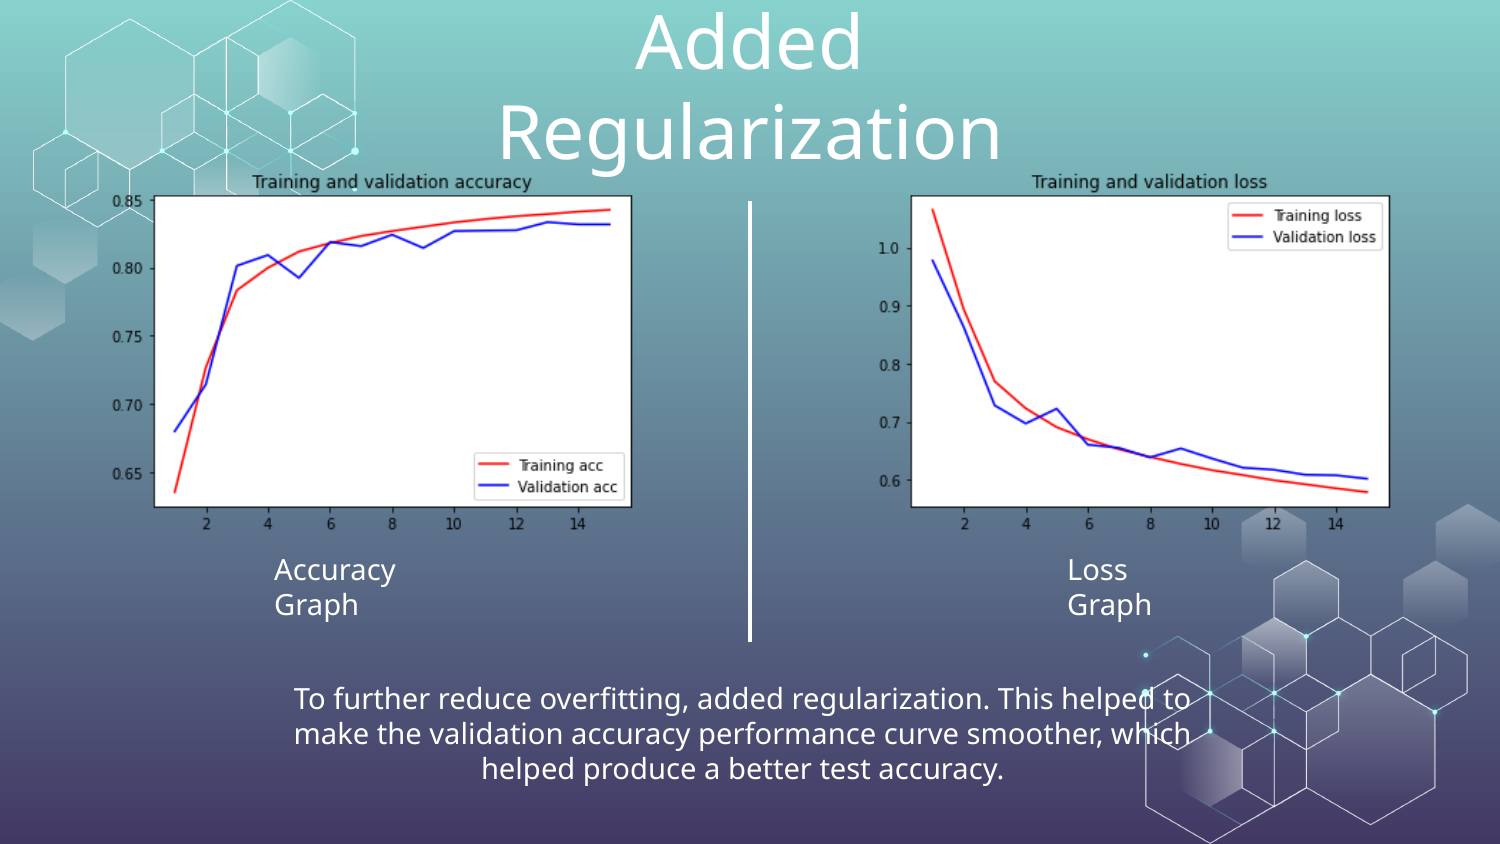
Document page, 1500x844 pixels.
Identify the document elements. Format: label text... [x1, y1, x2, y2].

title Added Regularization [425, 29, 1075, 140]
picture [868, 164, 1500, 844]
subtitle To further reduce overfitting, added regularization. This helped to make the validation accuracy performance curve smoother, which helped produce a better test accuracy. [259, 658, 1227, 807]
picture [0, 0, 641, 542]
subtitle Loss Graph [1052, 565, 1216, 607]
subtitle Accuracy Graph [259, 565, 484, 607]
